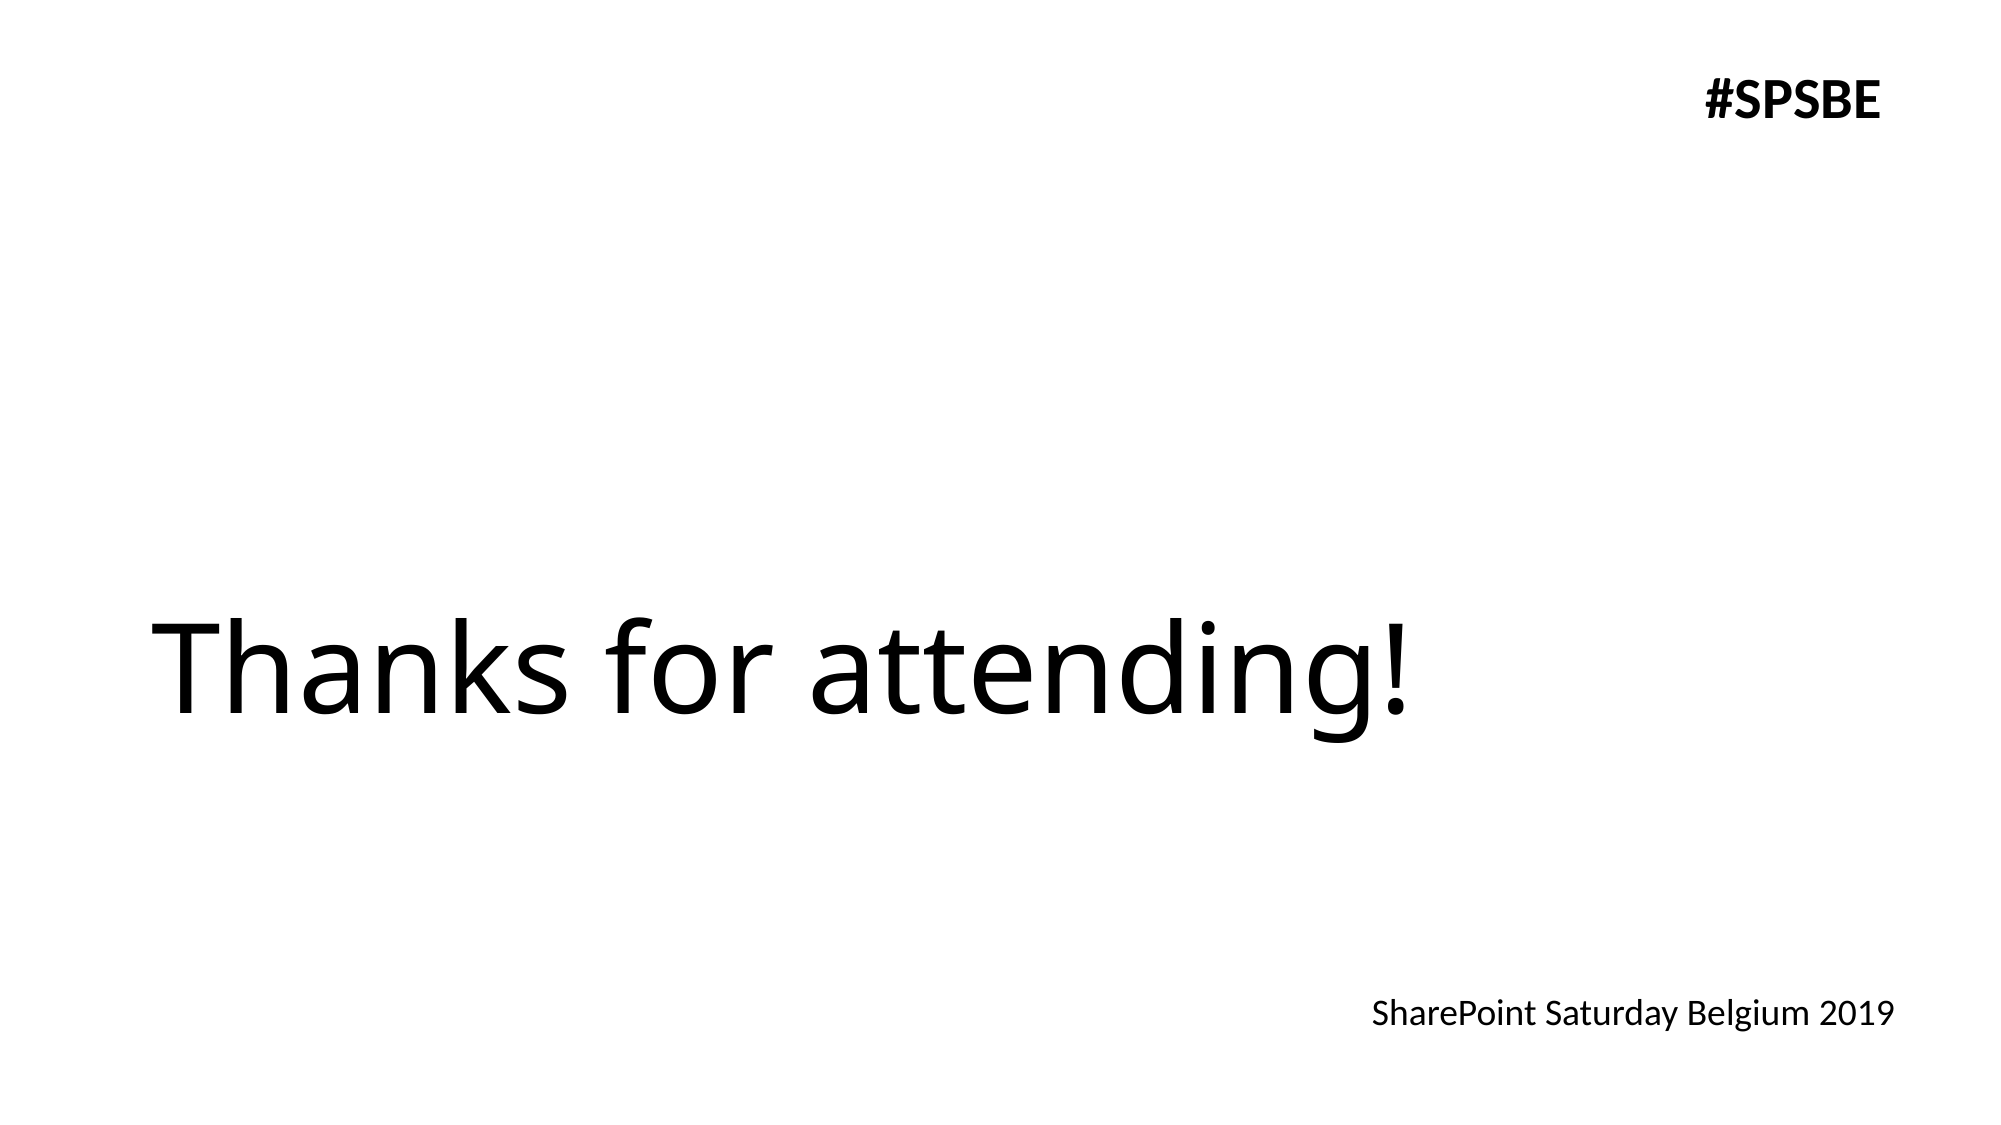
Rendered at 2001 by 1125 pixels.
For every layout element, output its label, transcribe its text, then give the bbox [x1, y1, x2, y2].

title Thanks for attending! [136, 280, 1862, 749]
text_box SharePoint Saturday Belgium 2019 [1357, 980, 1922, 1041]
text_box #SPSBE [1690, 52, 1897, 138]
